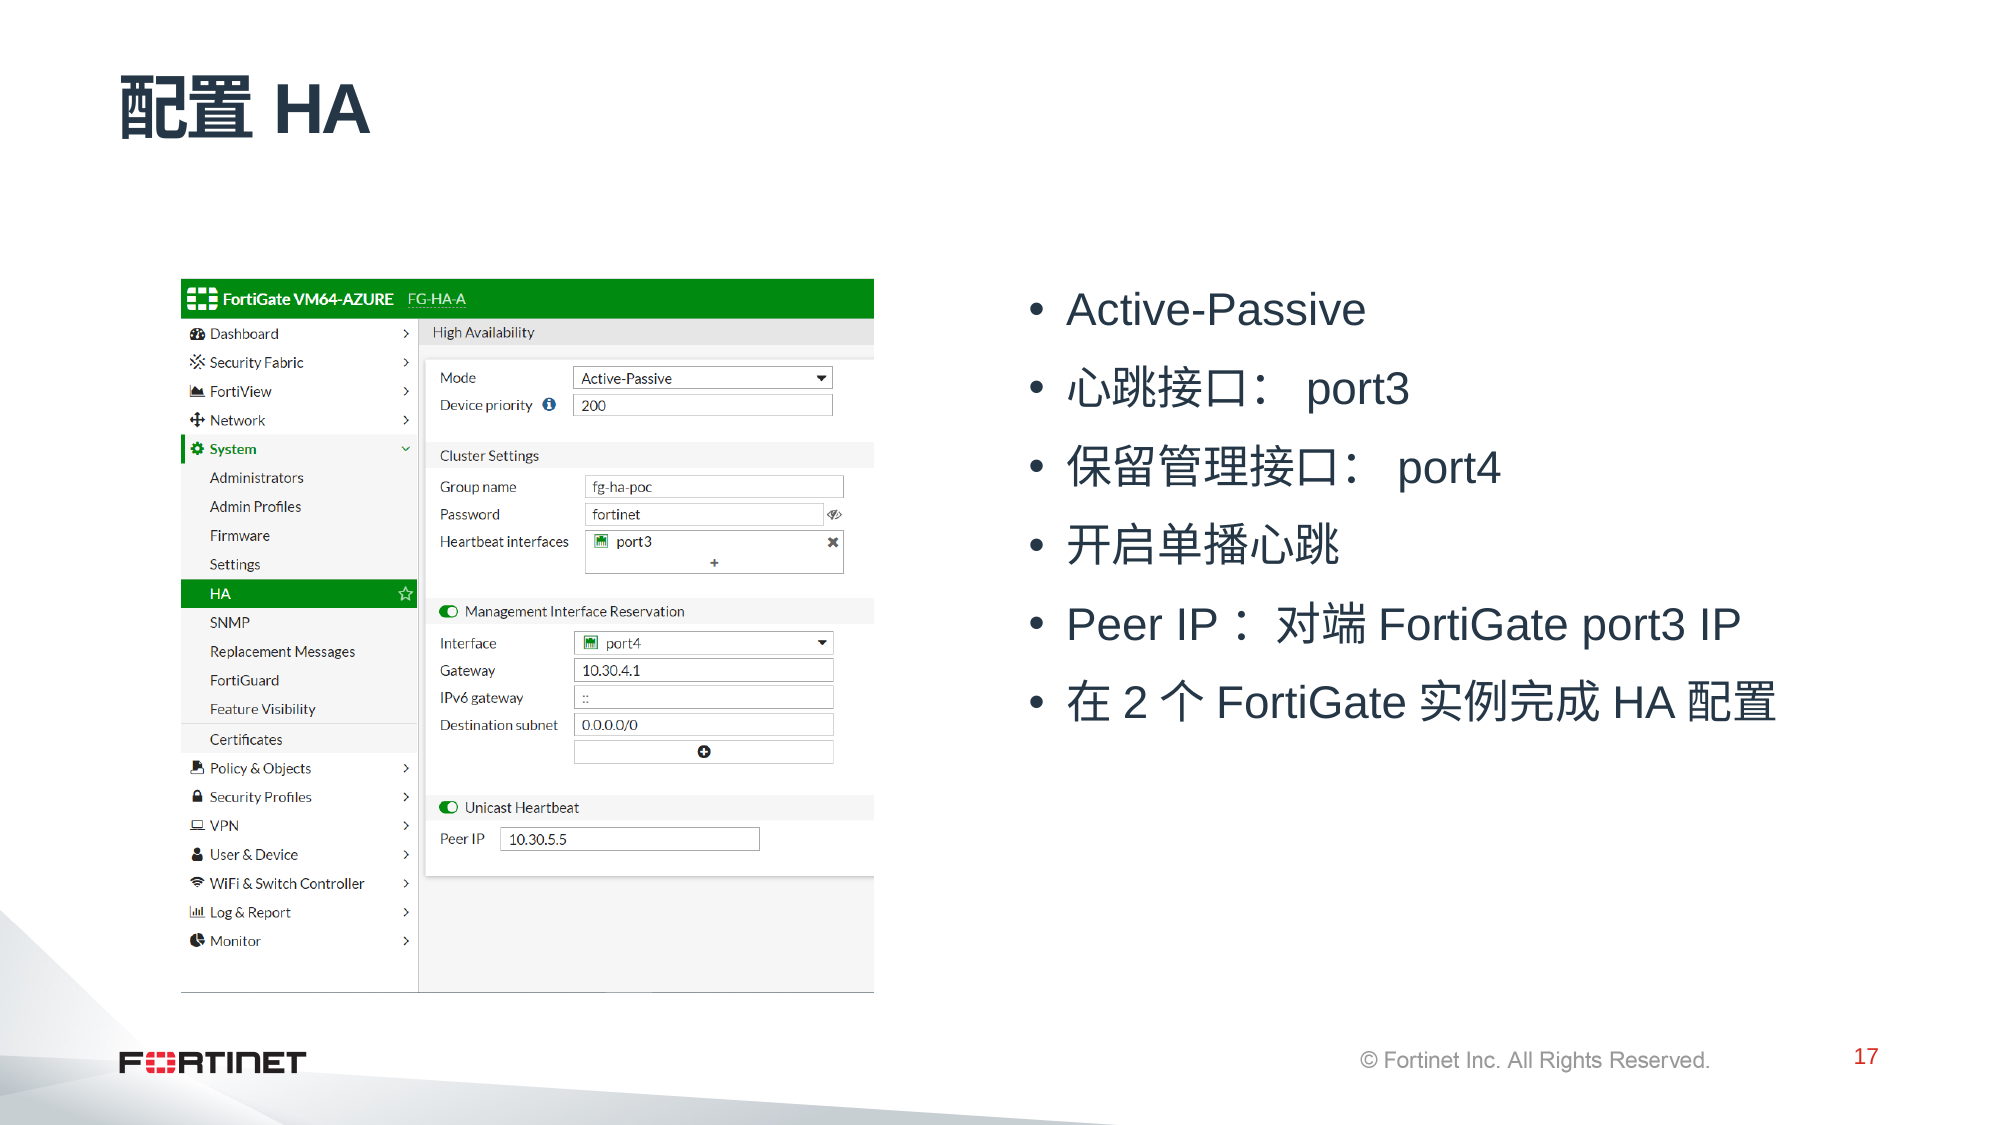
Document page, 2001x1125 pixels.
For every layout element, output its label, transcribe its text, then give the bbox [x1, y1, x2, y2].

list Active-Passive 心跳接口：port3 保留管理接口：port4 开启单播心跳 Peer IP：对端FortiGate port3 IP 在2个FortiGate实例完成HA配置 [1013, 278, 1864, 993]
picture [0, 2, 2000, 1125]
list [181, 278, 874, 993]
title 配置HA [103, 1, 1882, 219]
